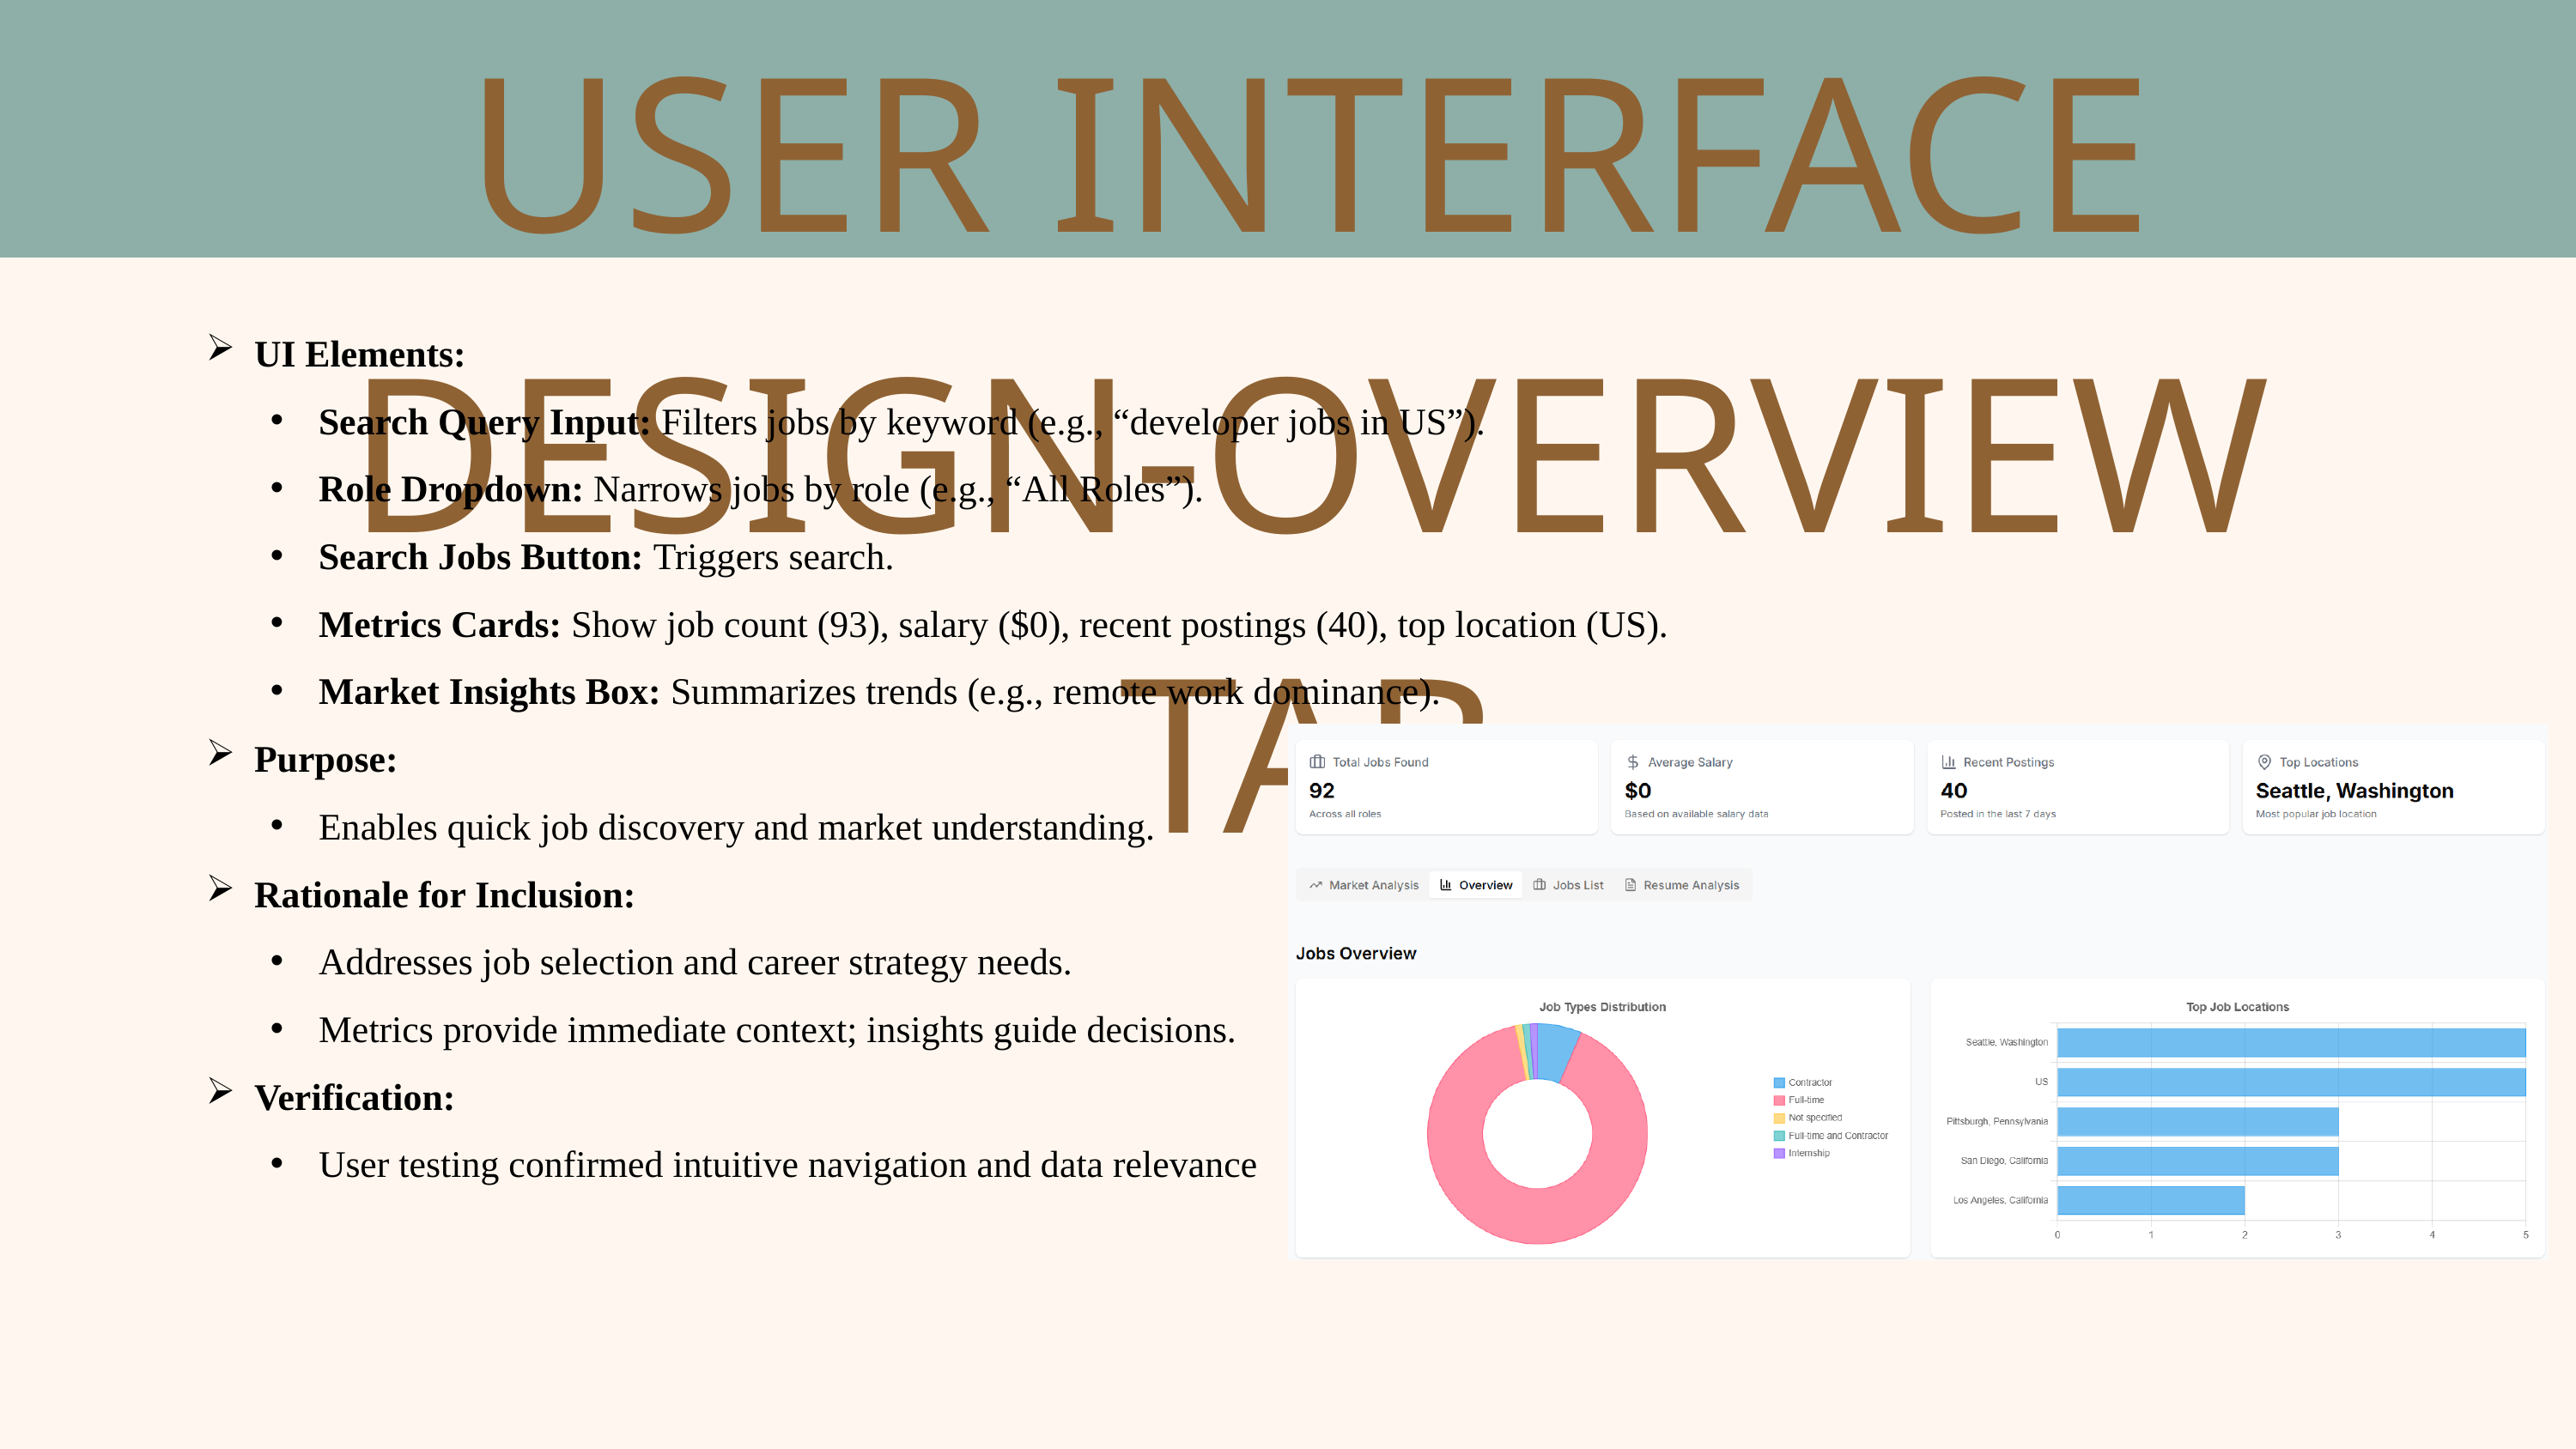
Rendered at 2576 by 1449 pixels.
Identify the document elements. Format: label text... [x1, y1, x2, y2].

picture [1287, 724, 2549, 1260]
text_box UI Elements: Search Query Input: Filters jobs by keyword (e.g., “developer jobs in US”). Role Dropdown: Narrows jobs by role (e.g., “All Roles”). Search Jobs Button: Triggers search. Metrics Cards: Show job count (93), salary ($0), recent postings (40), top location (US). Market Insights Box: Summarizes trends (e.g., remote work dominance). Purpose: Enables quick job discovery and market understanding. Rationale for Inclusion: Addresses job selection and career strategy needs. Metrics provide immediate context; insights guide decisions. Verification: User testing confirmed intuitive navigation and data relevance [193, 300, 2351, 1192]
text_box USER INTERFACE DESIGN-OVERVIEW TAB [139, 268, 2480, 876]
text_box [0, 0, 2576, 258]
